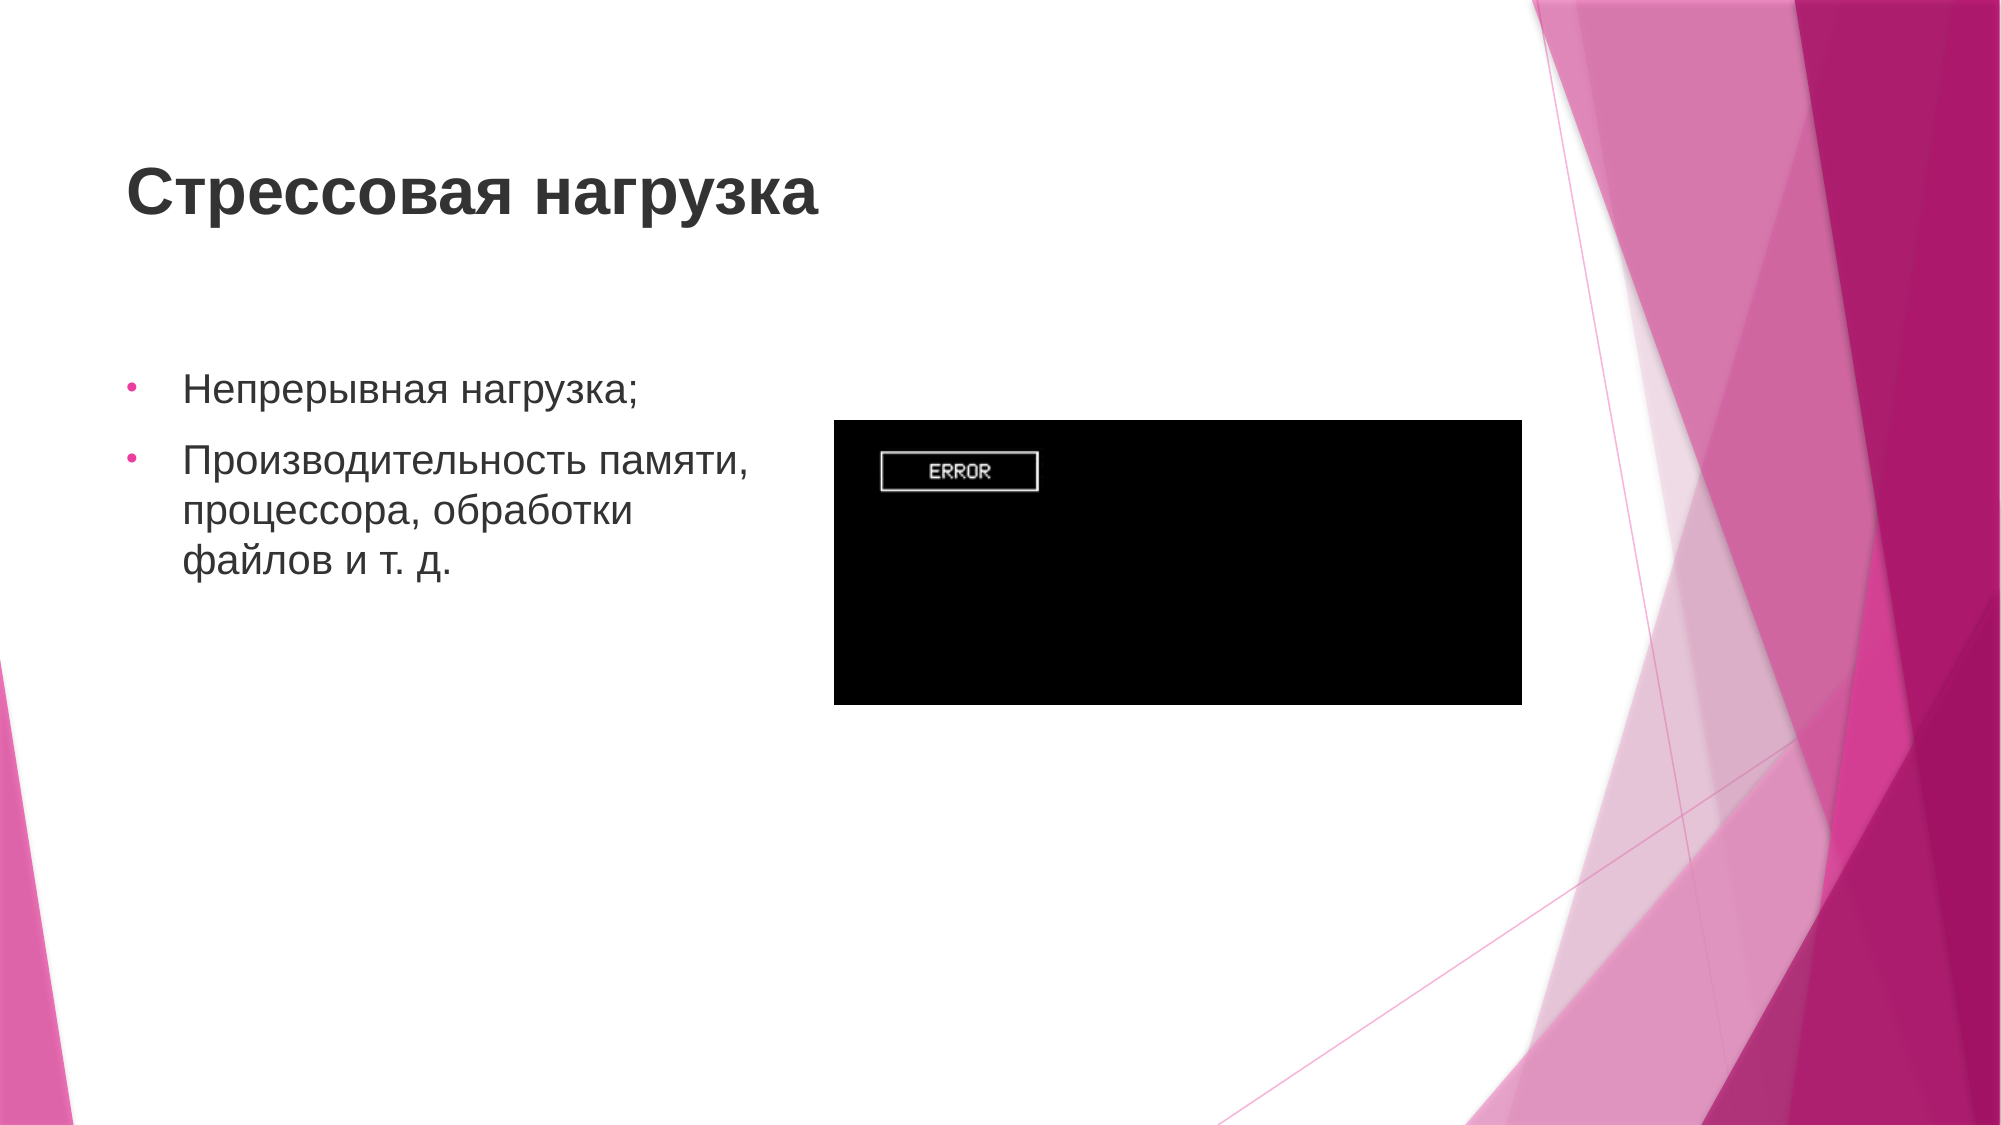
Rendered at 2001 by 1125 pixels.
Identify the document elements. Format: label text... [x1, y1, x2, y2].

list Непрерывная нагрузка; Производительность памяти, процессора, обработки файлов и т. д. [111, 354, 798, 992]
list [834, 419, 1522, 706]
title Стрессовая нагрузка [111, 99, 1522, 317]
